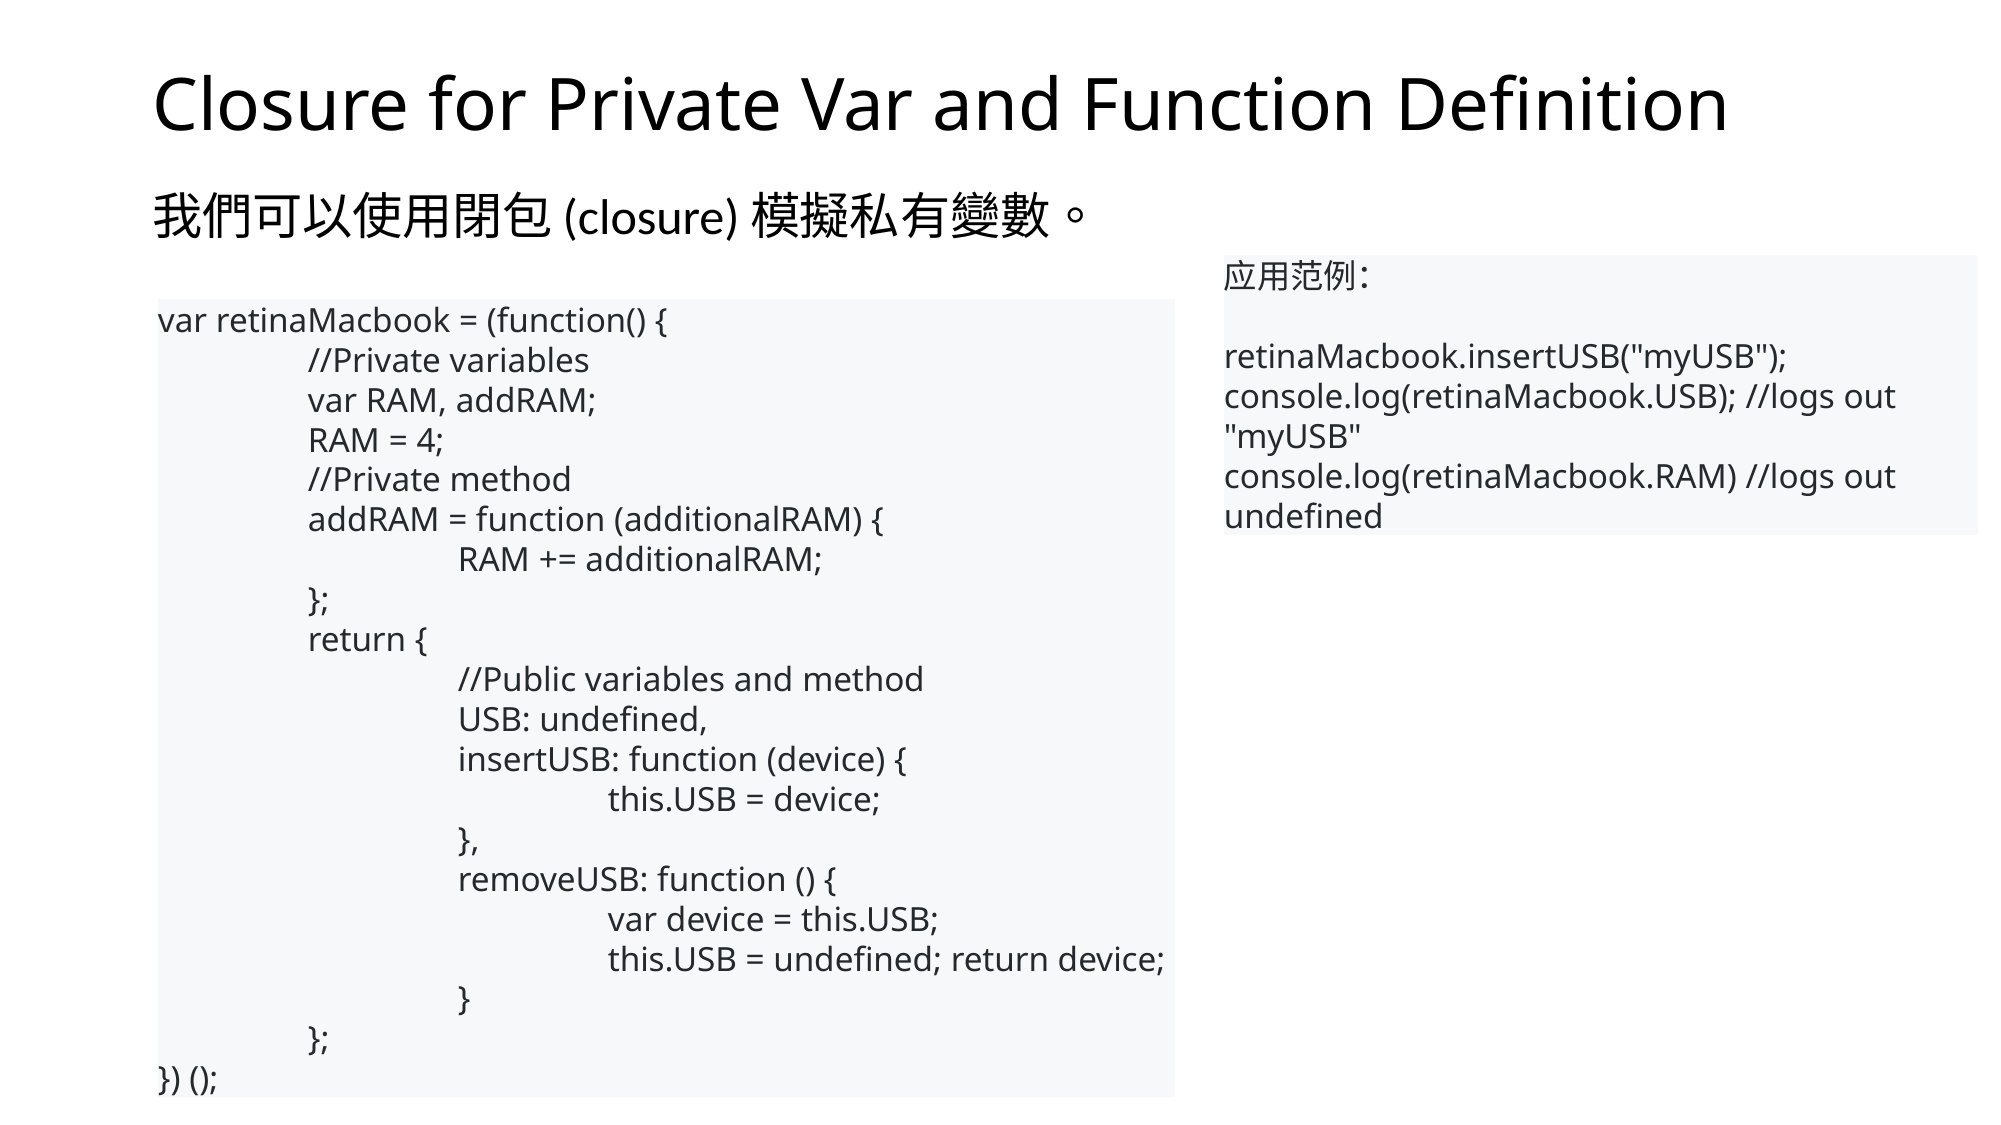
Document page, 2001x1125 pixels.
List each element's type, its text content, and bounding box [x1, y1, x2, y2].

text_box var retinaMacbook = (function() { //Private variables var RAM, addRAM; RAM = 4; //Private method addRAM = function (additionalRAM) { RAM += additionalRAM; }; return { //Public variables and method USB: undefined, insertUSB: function (device) { this.USB = device; }, removeUSB: function () { var device = this.USB; this.USB = undefined; return device; } }; }) (); [157, 298, 1176, 1098]
title Closure for Private Var and Function Definition [137, 59, 1863, 155]
list 我們可以使用閉包(closure)模擬私有變數。 [137, 184, 1863, 254]
text_box 应用范例： retinaMacbook.insertUSB("myUSB"); console.log(retinaMacbook.USB); //logs out "myUSB" console.log(retinaMacbook.RAM) //logs out undefined [1223, 255, 1978, 535]
